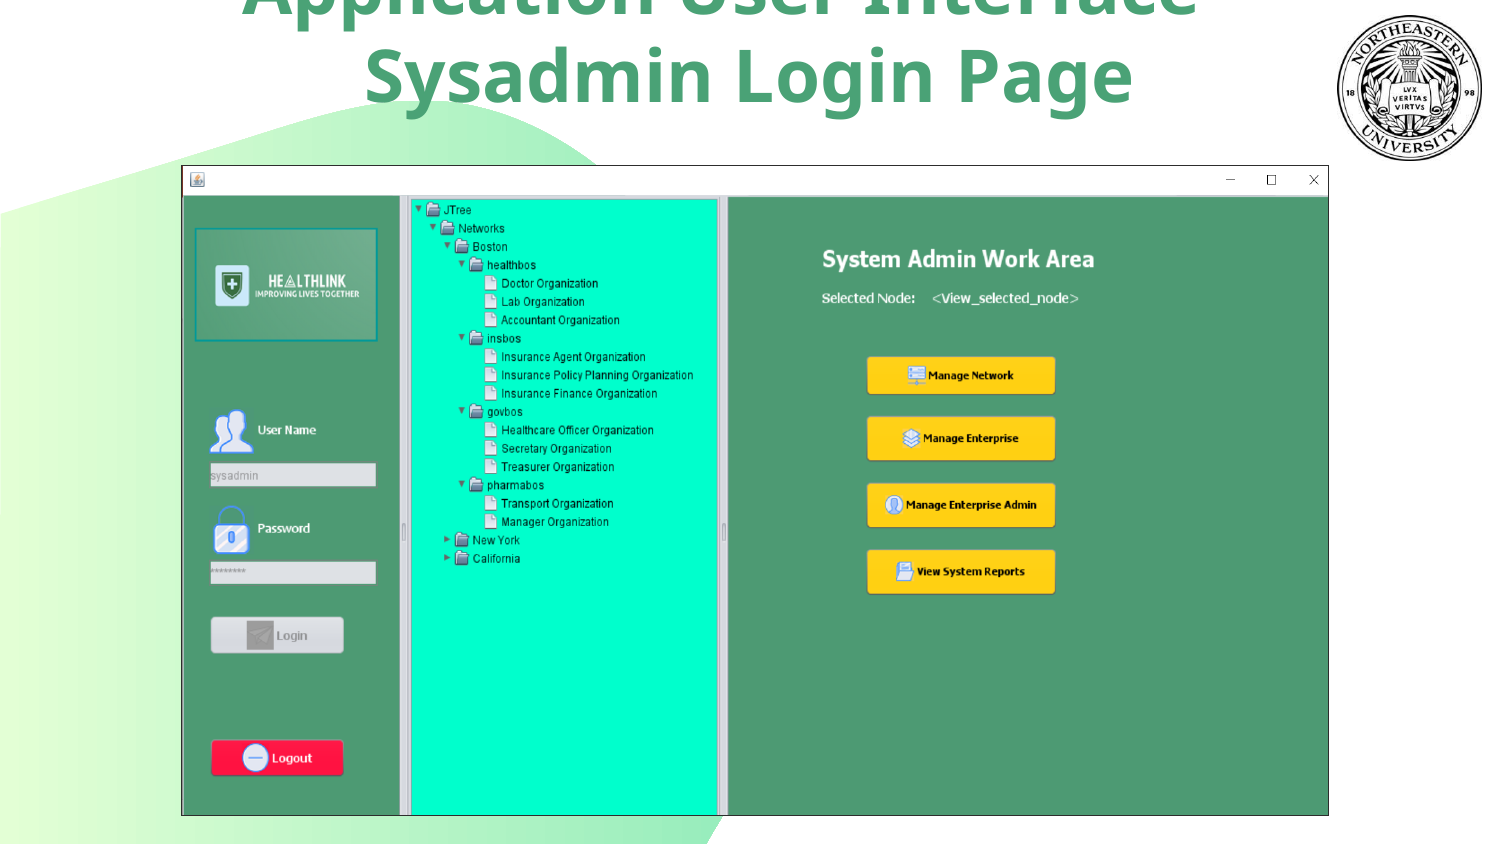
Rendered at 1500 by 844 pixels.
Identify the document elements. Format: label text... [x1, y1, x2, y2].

title Application User Interface – Sysadmin Login Page [165, 0, 1335, 132]
picture [181, 164, 1329, 816]
picture [1336, 15, 1483, 161]
